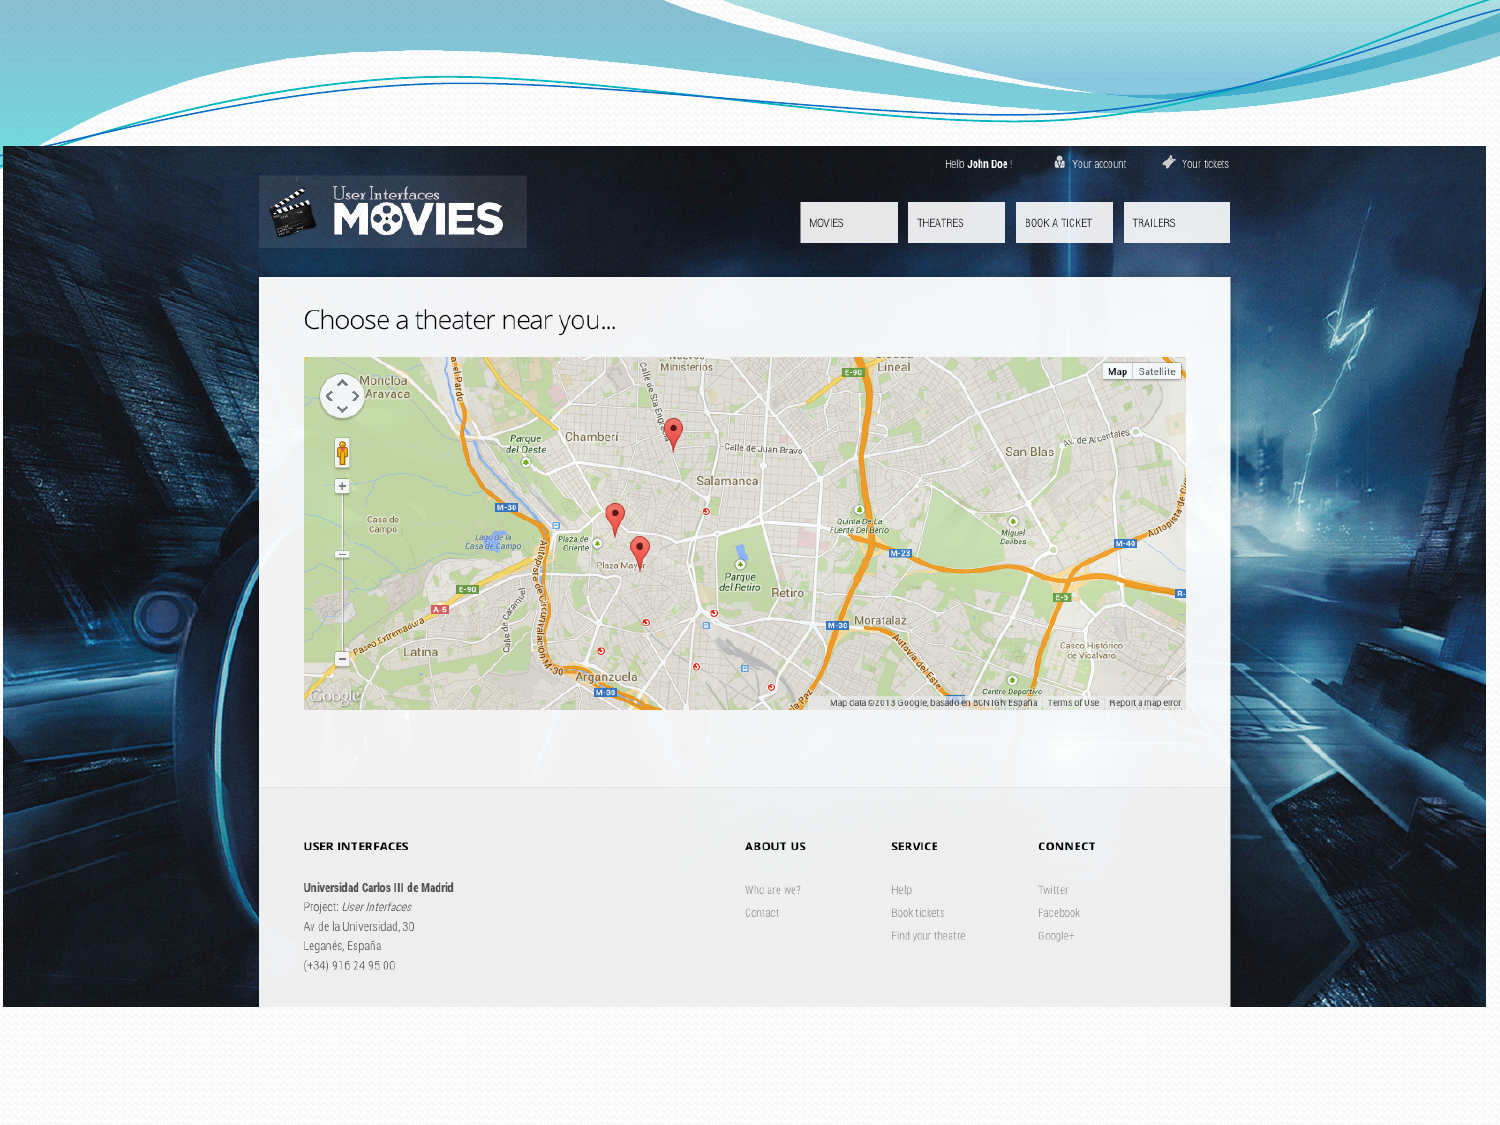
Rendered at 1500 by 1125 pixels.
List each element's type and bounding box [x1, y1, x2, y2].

list [0, 146, 1500, 1008]
